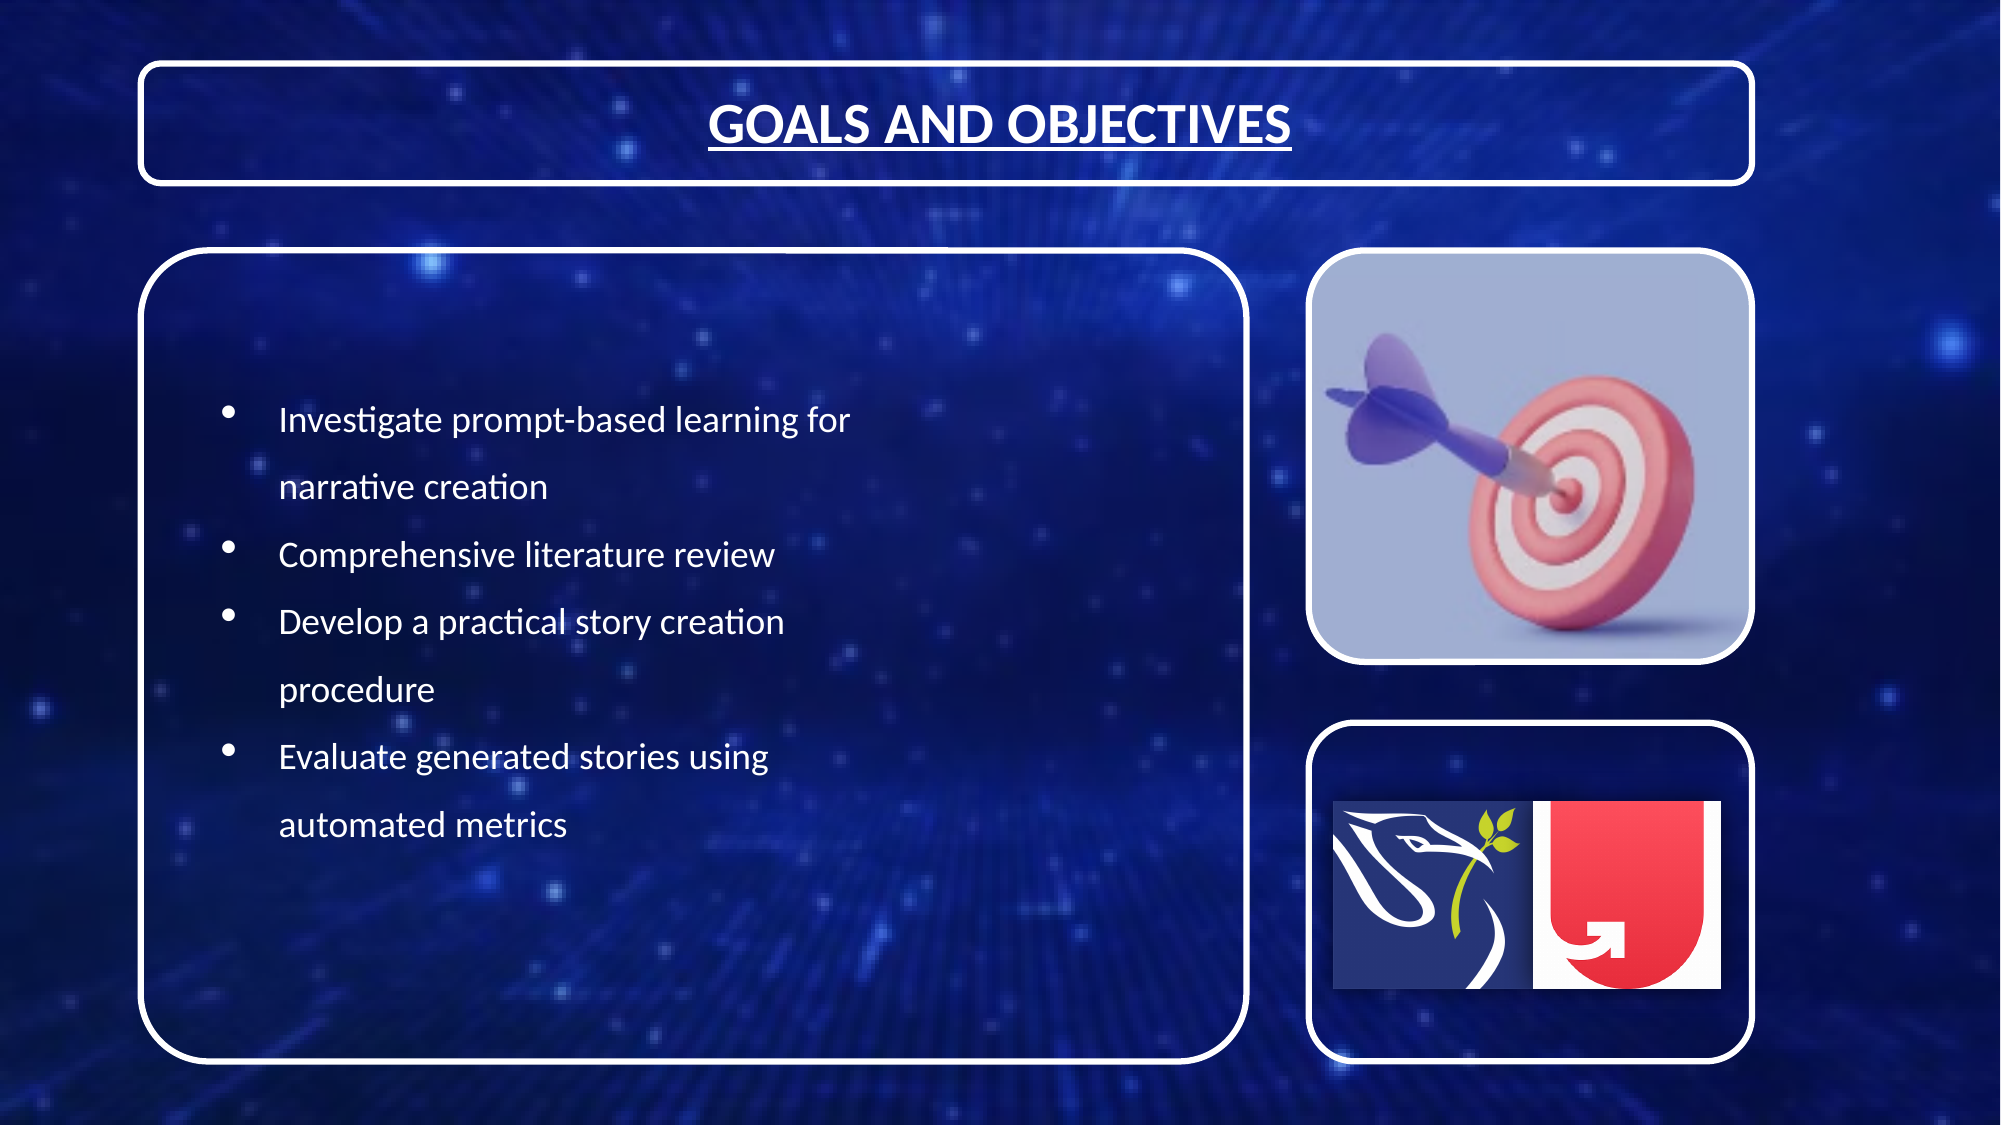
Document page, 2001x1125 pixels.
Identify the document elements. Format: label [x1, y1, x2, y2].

text_box [139, 248, 1248, 1064]
text_box [1307, 248, 1754, 664]
text_box [139, 61, 1754, 185]
text_box [1307, 721, 1754, 1063]
picture [0, 0, 2001, 1125]
